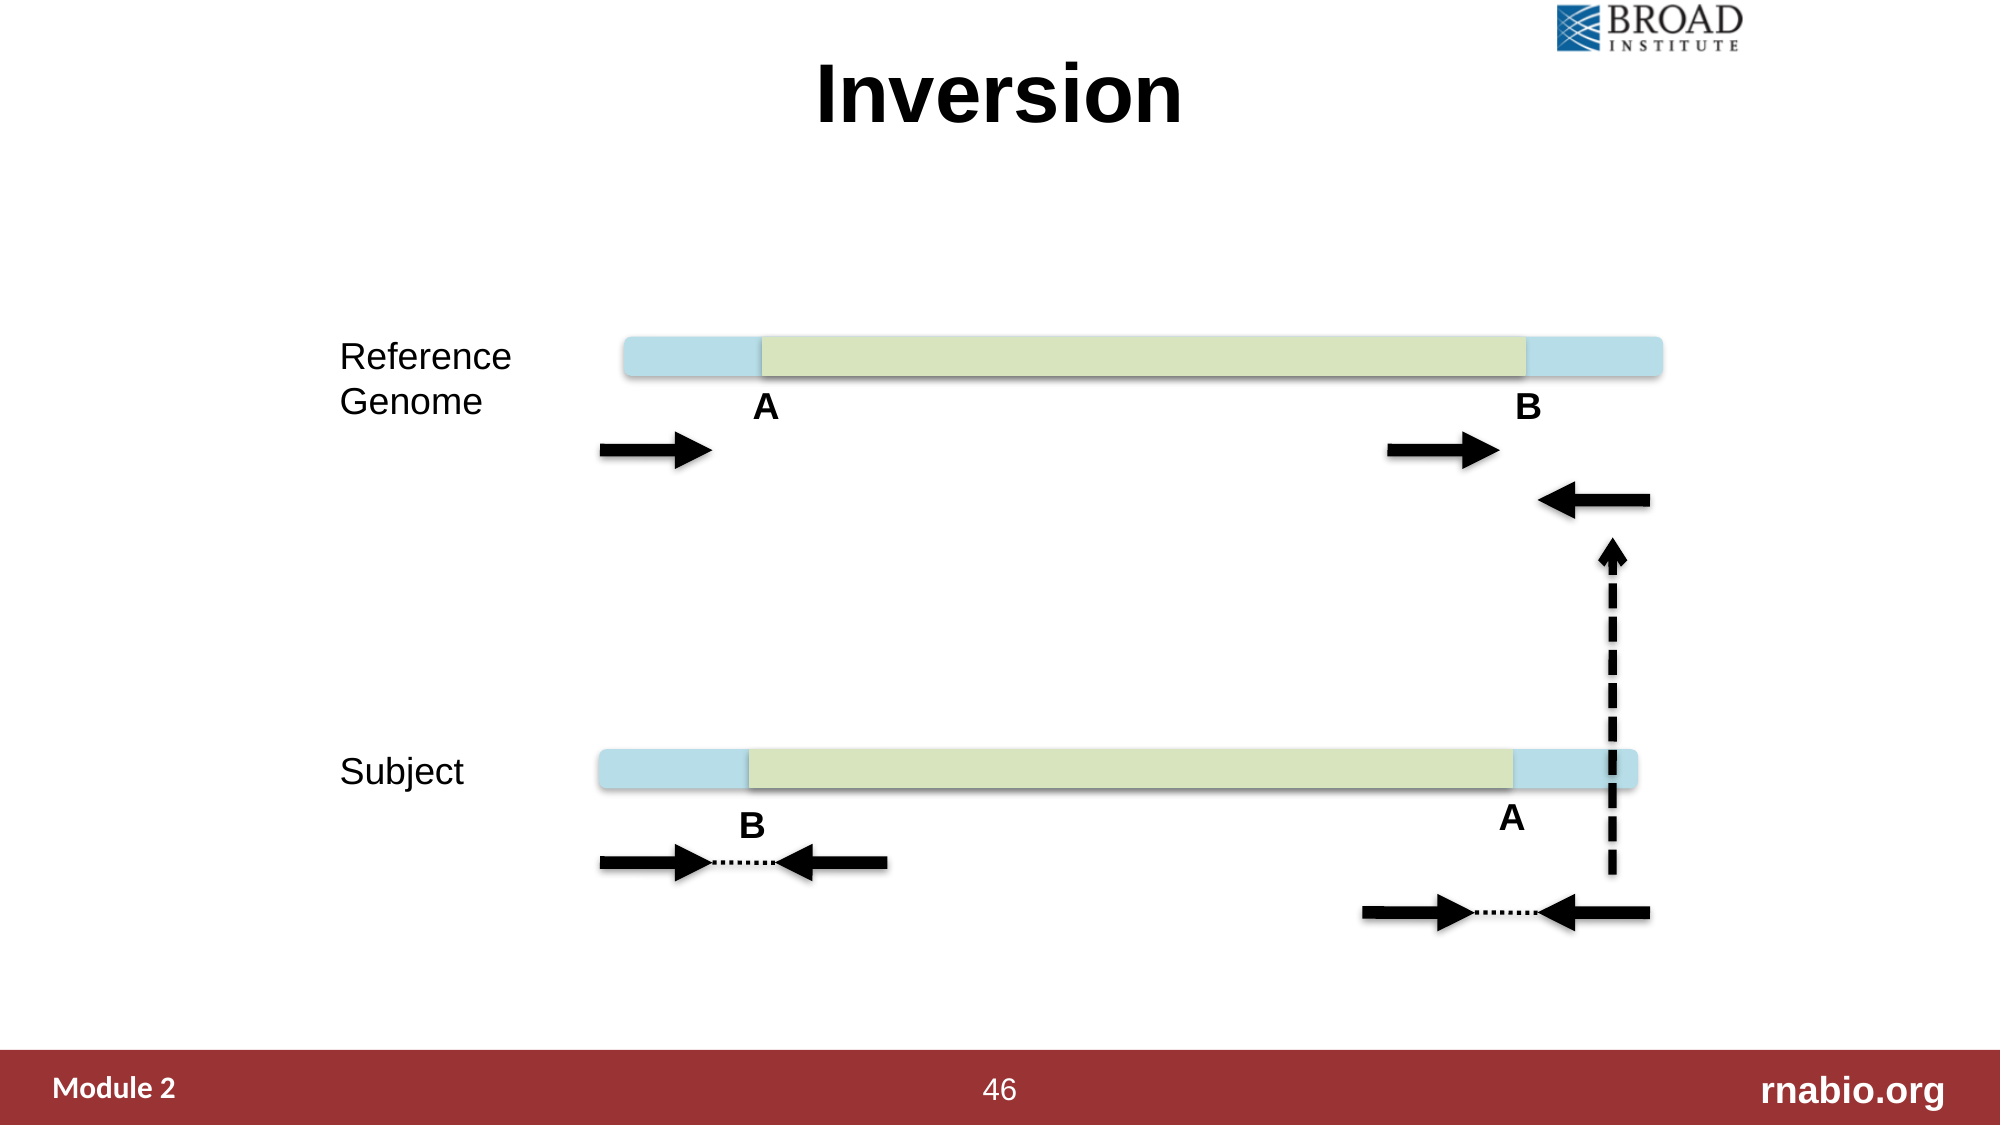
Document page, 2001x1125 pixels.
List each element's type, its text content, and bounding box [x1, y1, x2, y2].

text_box Reference Genome [324, 324, 538, 430]
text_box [624, 337, 1663, 436]
picture [1554, 0, 1747, 58]
title Inversion [275, 0, 1725, 183]
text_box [599, 749, 1638, 855]
text_box Subject [324, 739, 538, 799]
